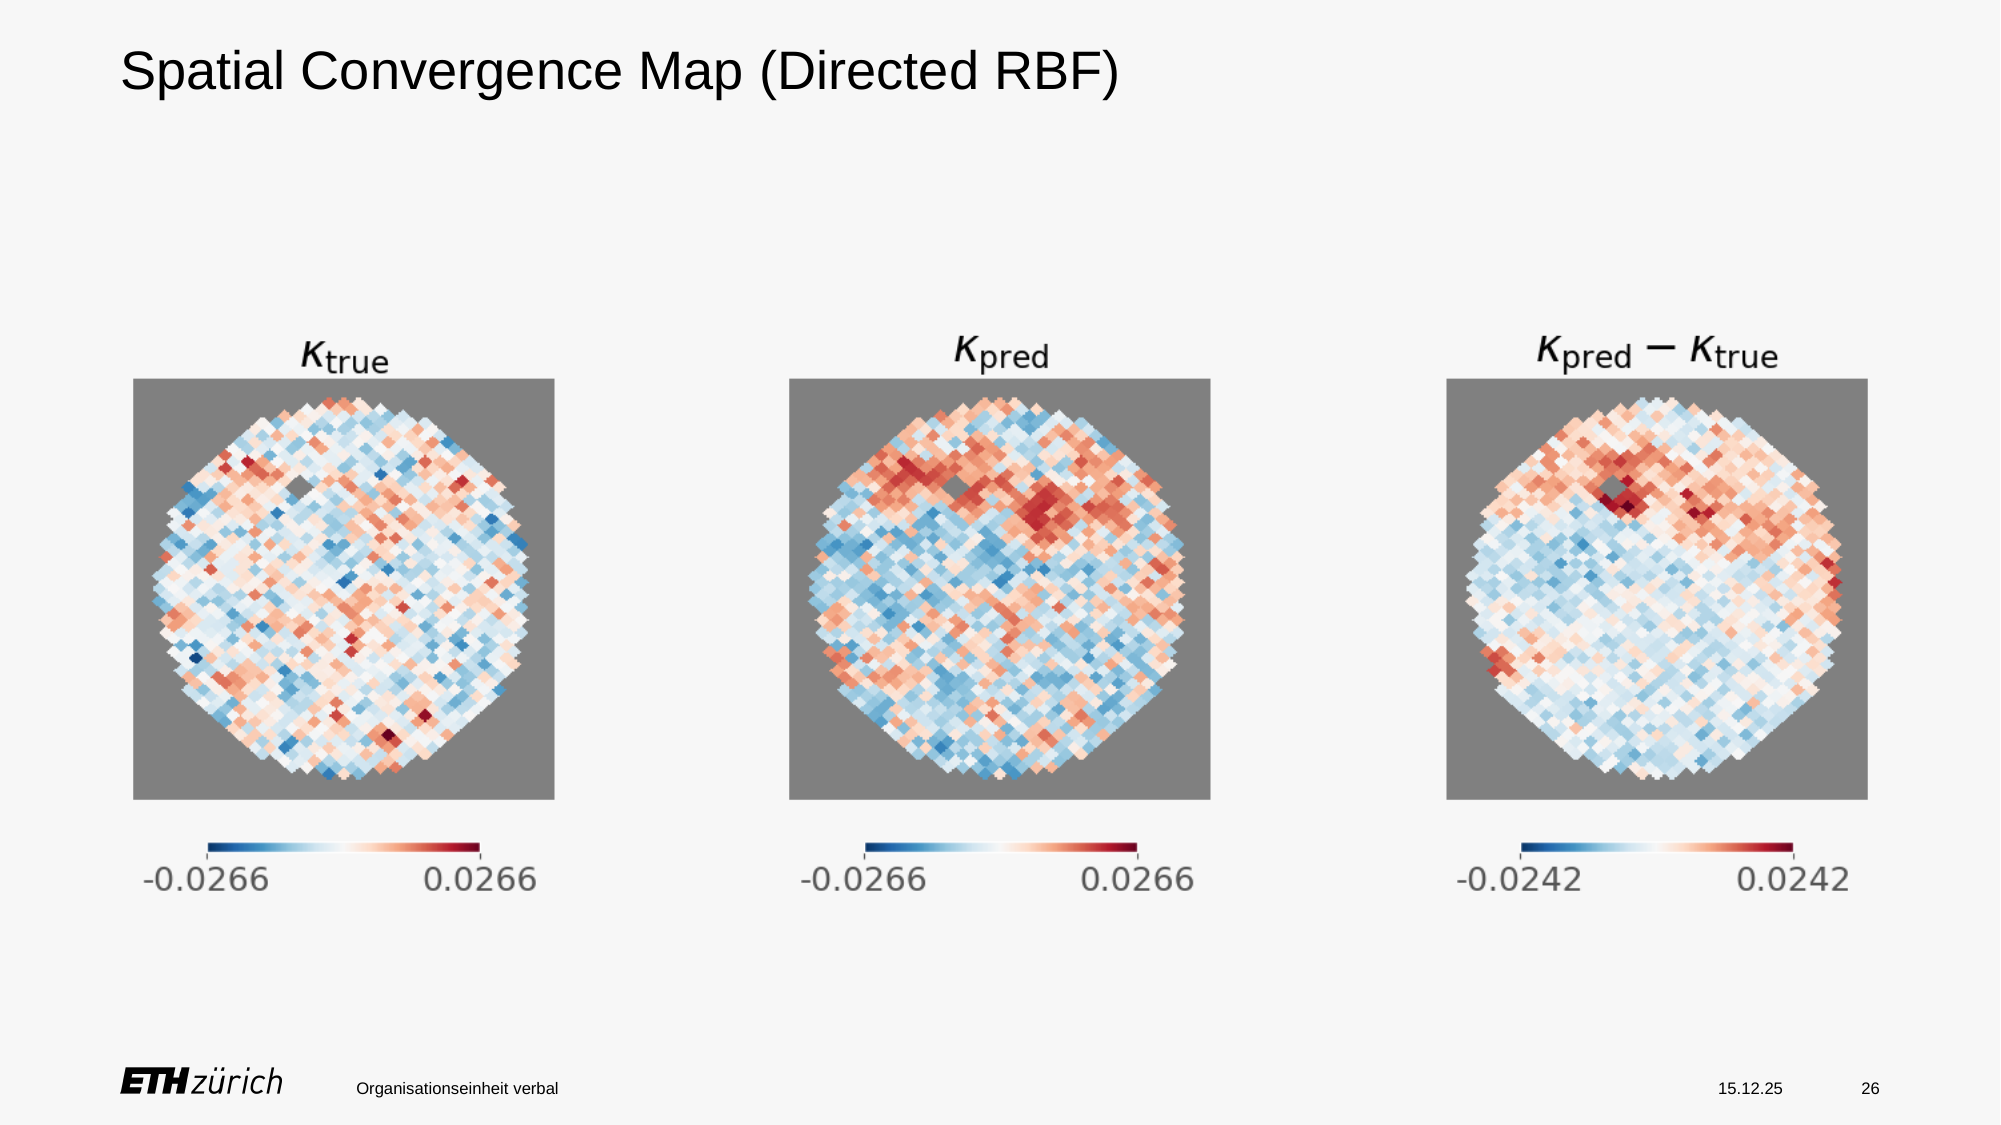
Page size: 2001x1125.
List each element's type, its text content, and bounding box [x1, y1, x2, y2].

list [120, 320, 1880, 911]
footer Organisationseinheit verbal [356, 1069, 1243, 1106]
title Spatial Convergence Map (Directed RBF) [120, 42, 1880, 191]
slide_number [1718, 1069, 1819, 1106]
slide_number 26 [1827, 1069, 1880, 1106]
picture [120, 1067, 282, 1094]
